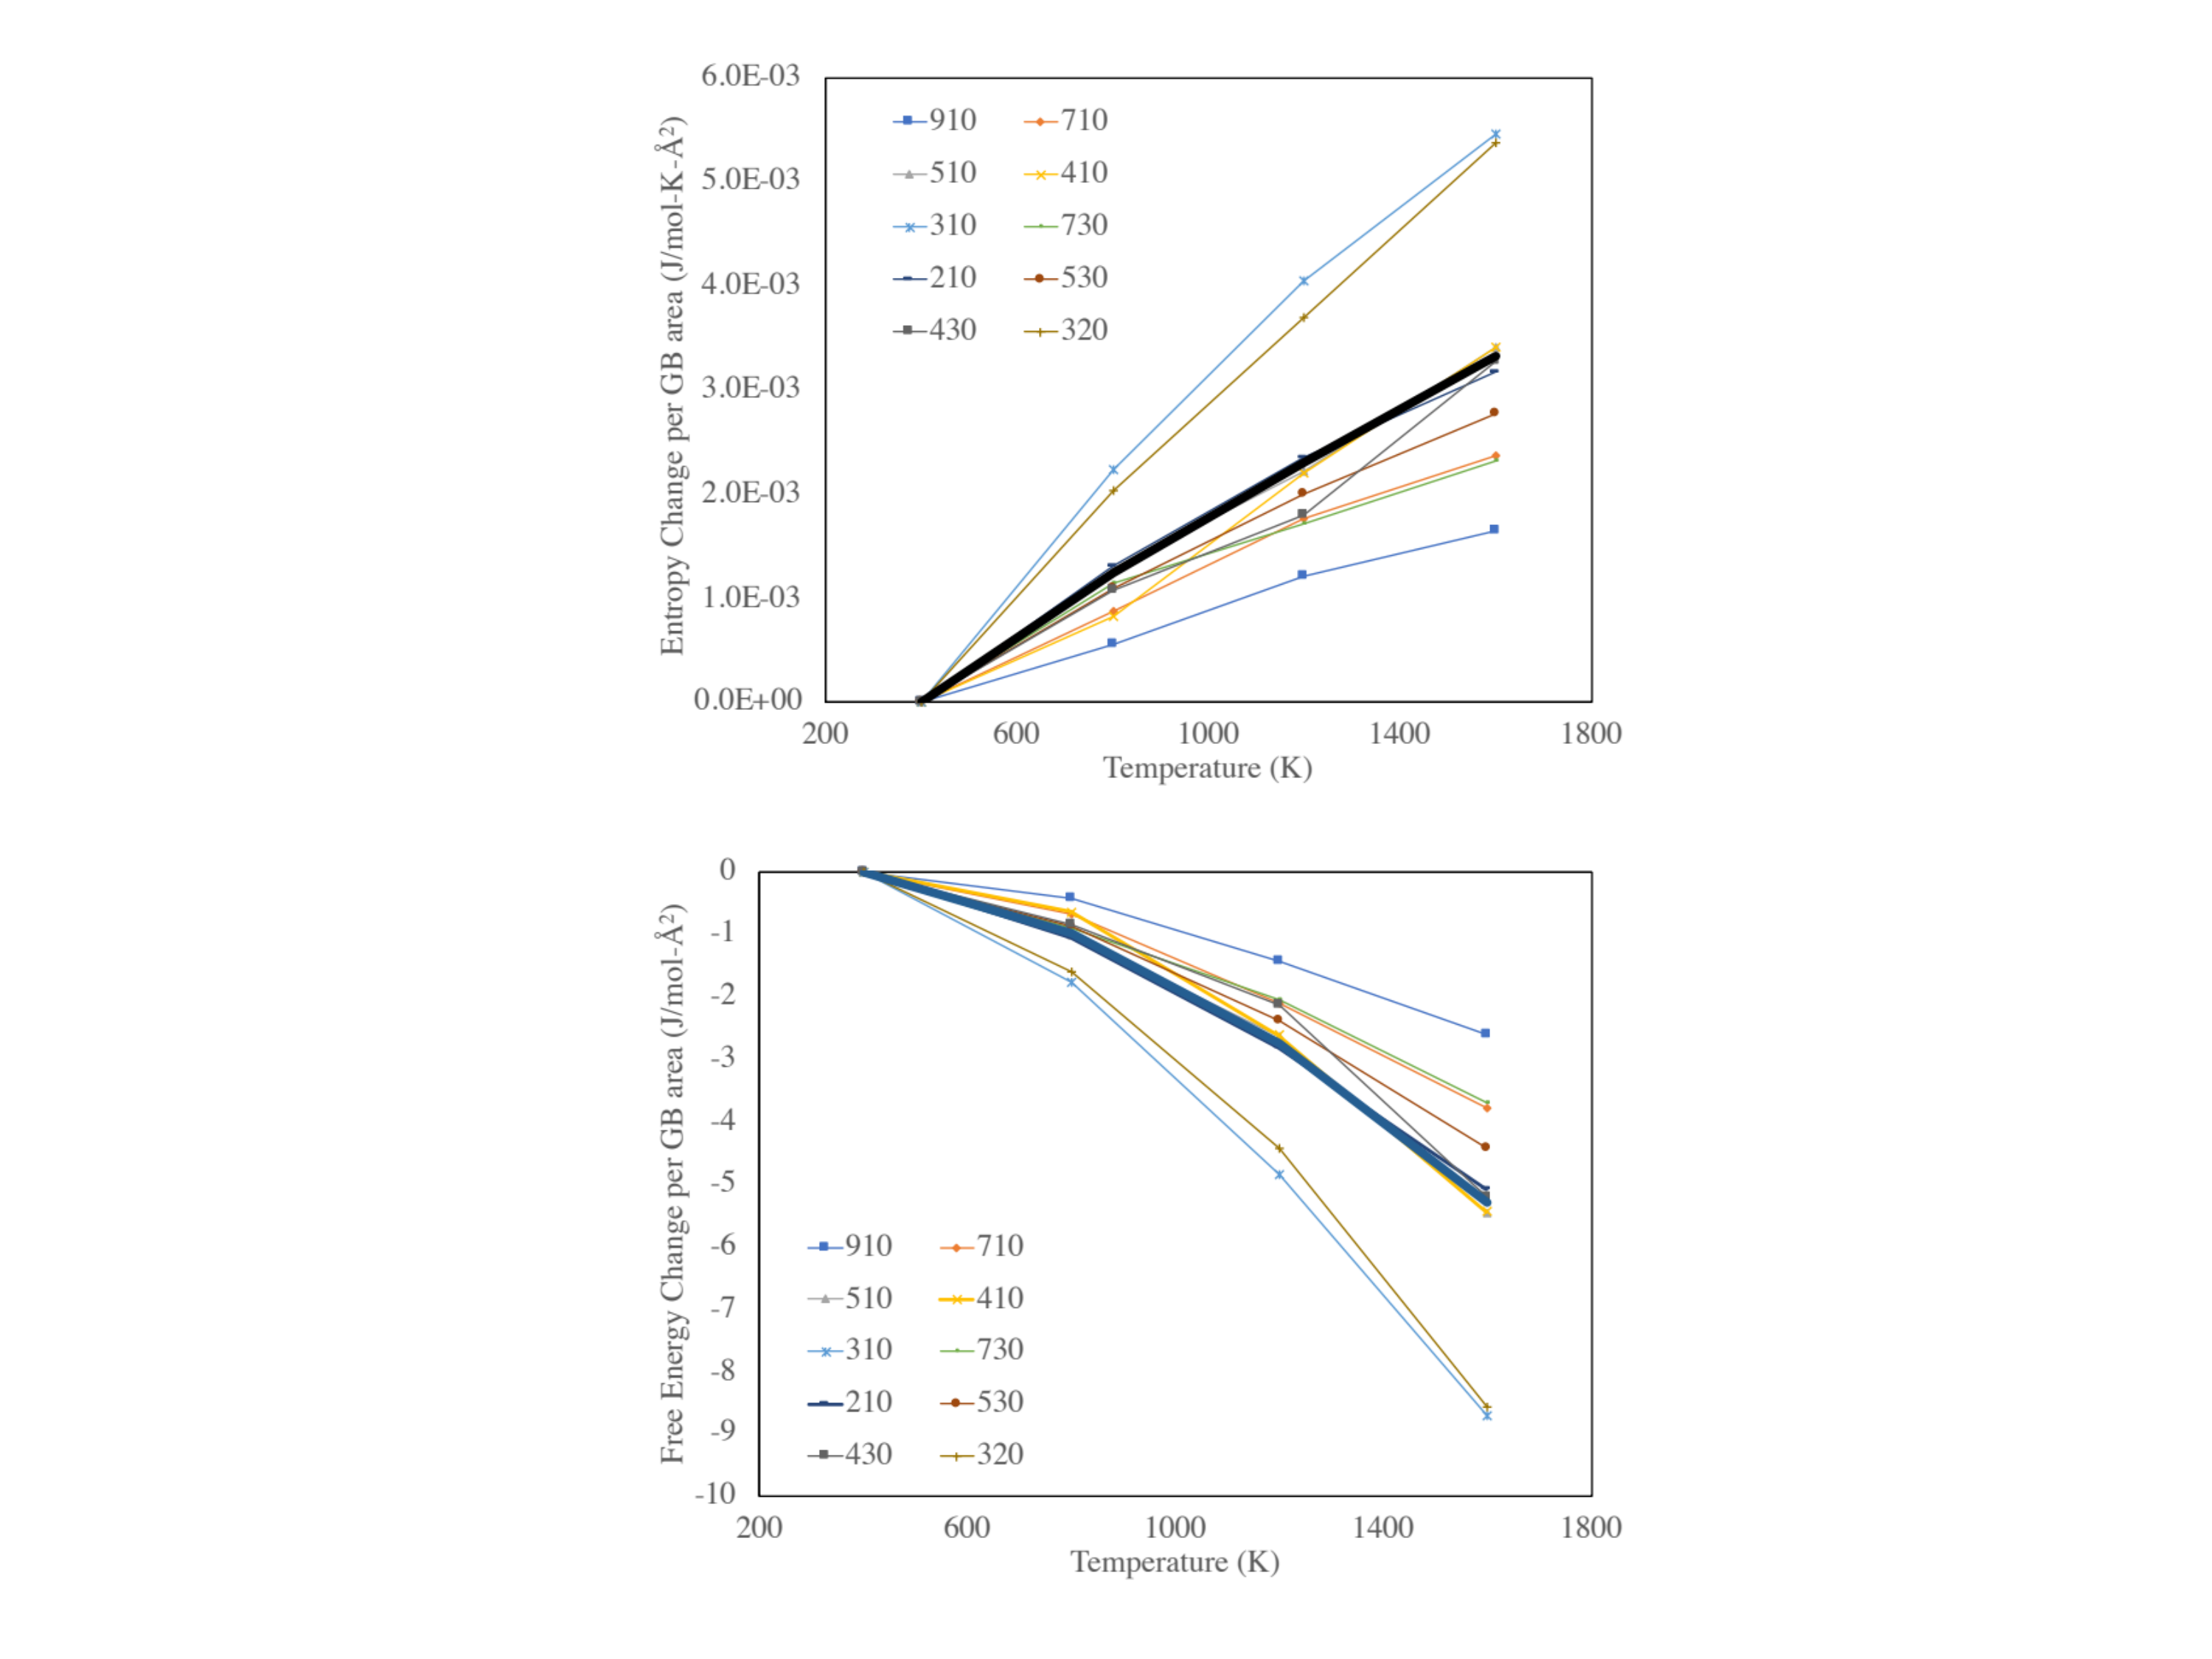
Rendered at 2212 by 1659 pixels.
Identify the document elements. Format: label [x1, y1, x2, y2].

picture [636, 53, 1640, 805]
picture [636, 847, 1640, 1600]
